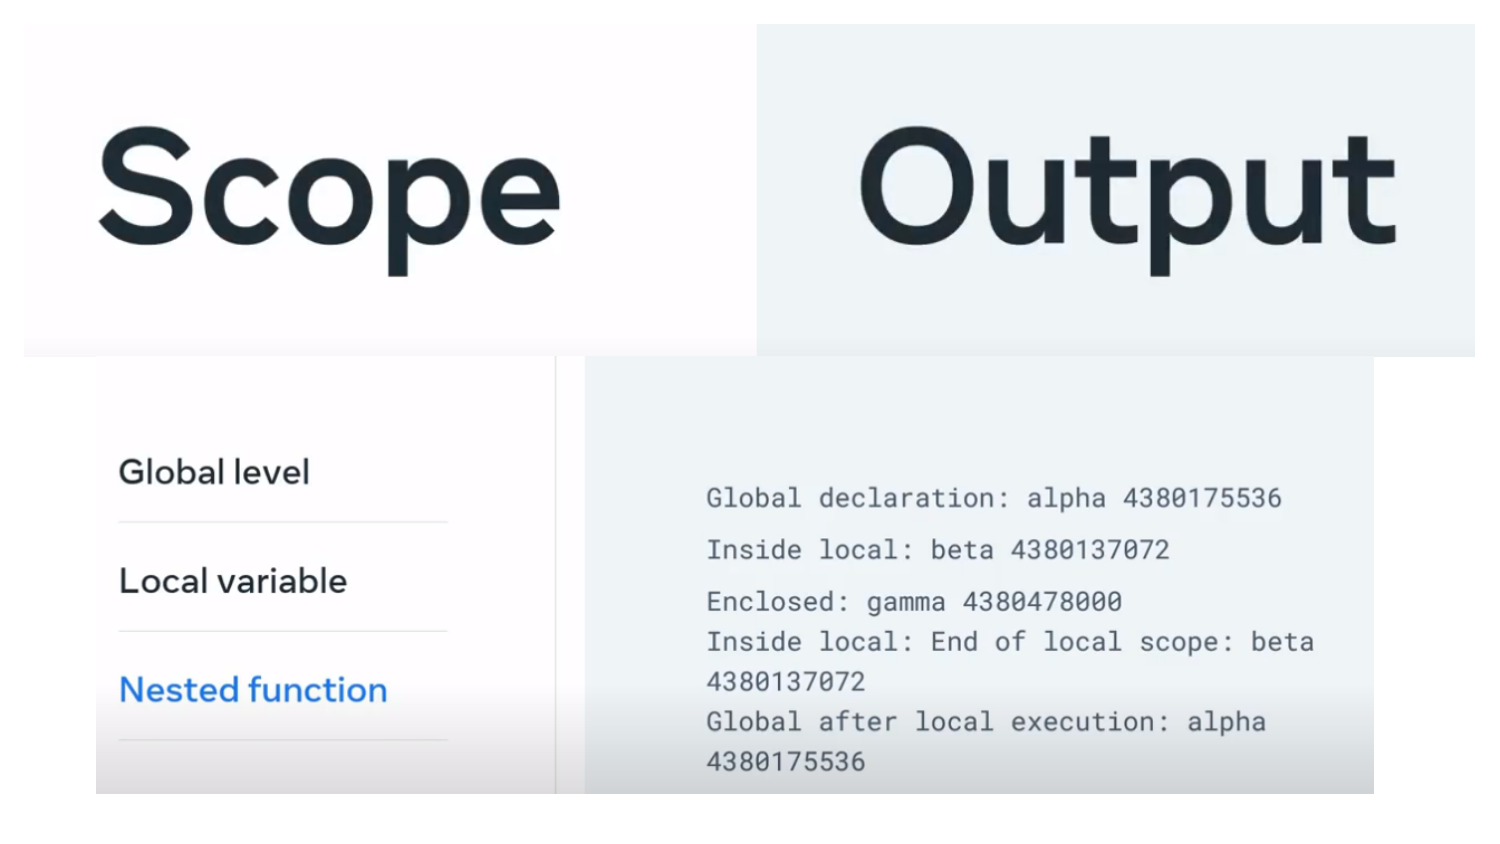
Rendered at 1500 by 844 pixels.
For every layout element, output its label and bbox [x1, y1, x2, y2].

picture [24, 24, 1476, 794]
